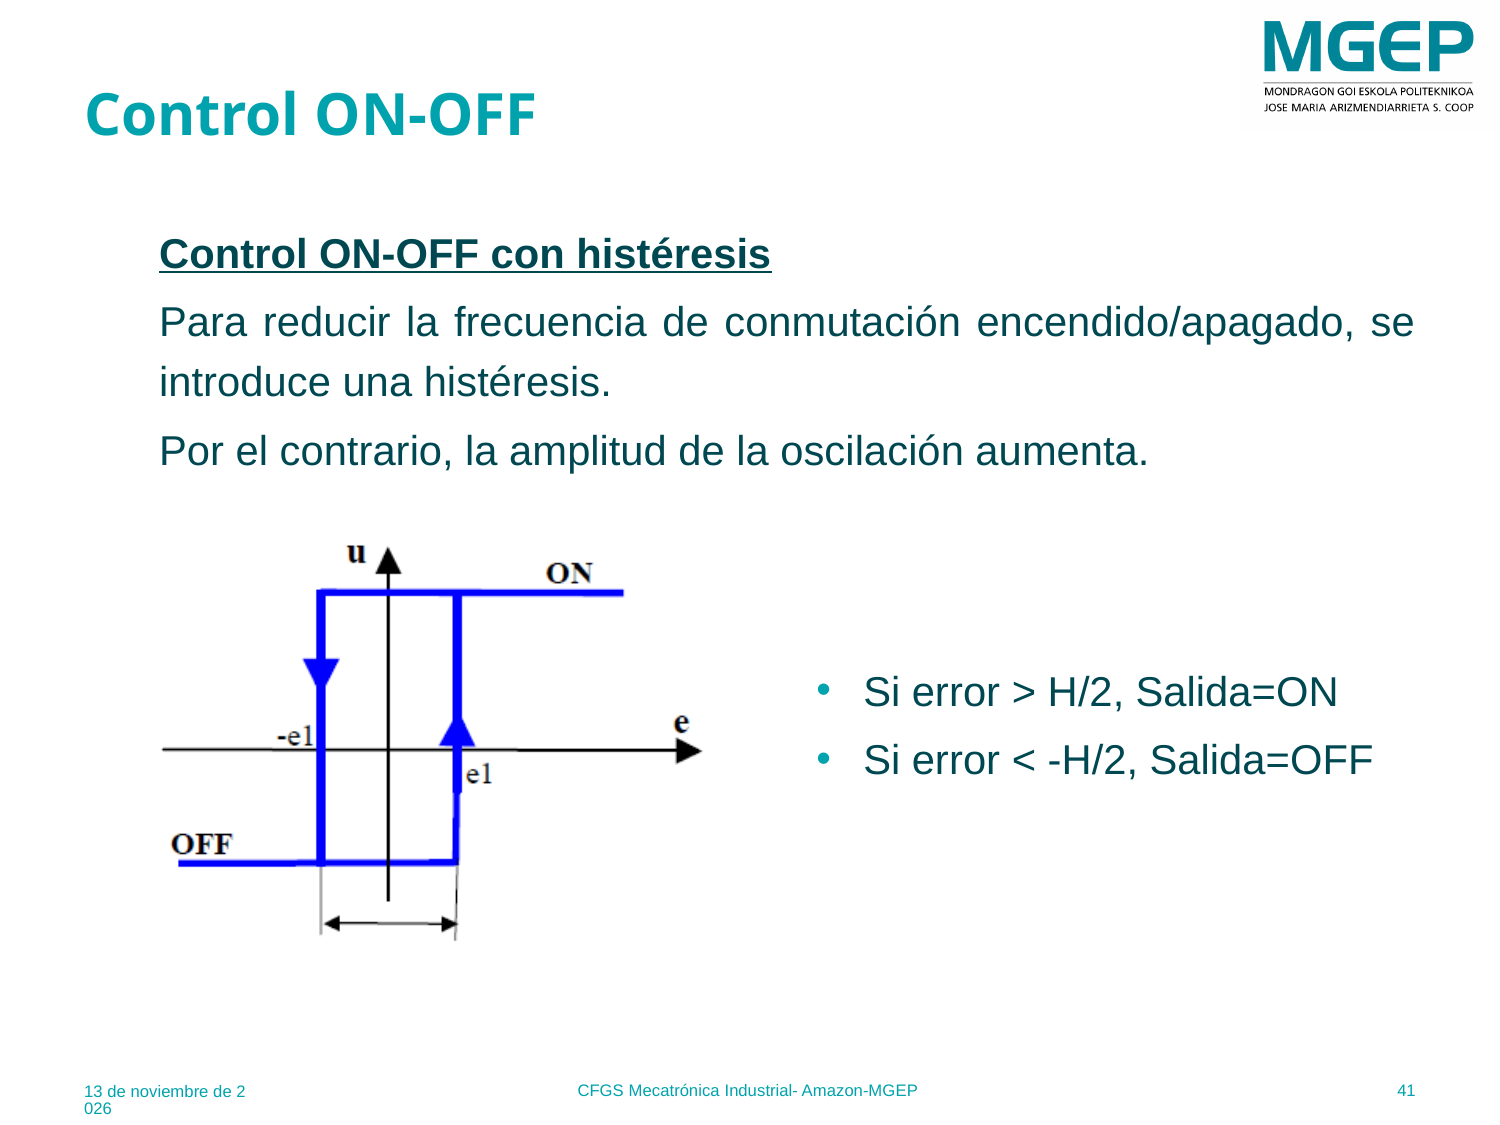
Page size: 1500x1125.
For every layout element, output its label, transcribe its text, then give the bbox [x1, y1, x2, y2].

title Control ON-OFF [69, 77, 1327, 148]
footer CFGS Mecatrónica Industrial- Amazon-MGEP [356, 1059, 1140, 1120]
list Control ON-OFF con histéresis Para reducir la frecuencia de conmutación encendido/apagado, se introduce una histéresis. Por el contrario, la amplitud de la oscilación aumenta. [69, 209, 1431, 999]
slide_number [69, 1060, 263, 1121]
picture [130, 538, 725, 960]
picture [1239, 1, 1498, 131]
text_box Si error > H/2, Salida=ON Si error < -H/2, Salida=OFF [729, 588, 1389, 836]
slide_number 41 [1248, 1059, 1431, 1120]
